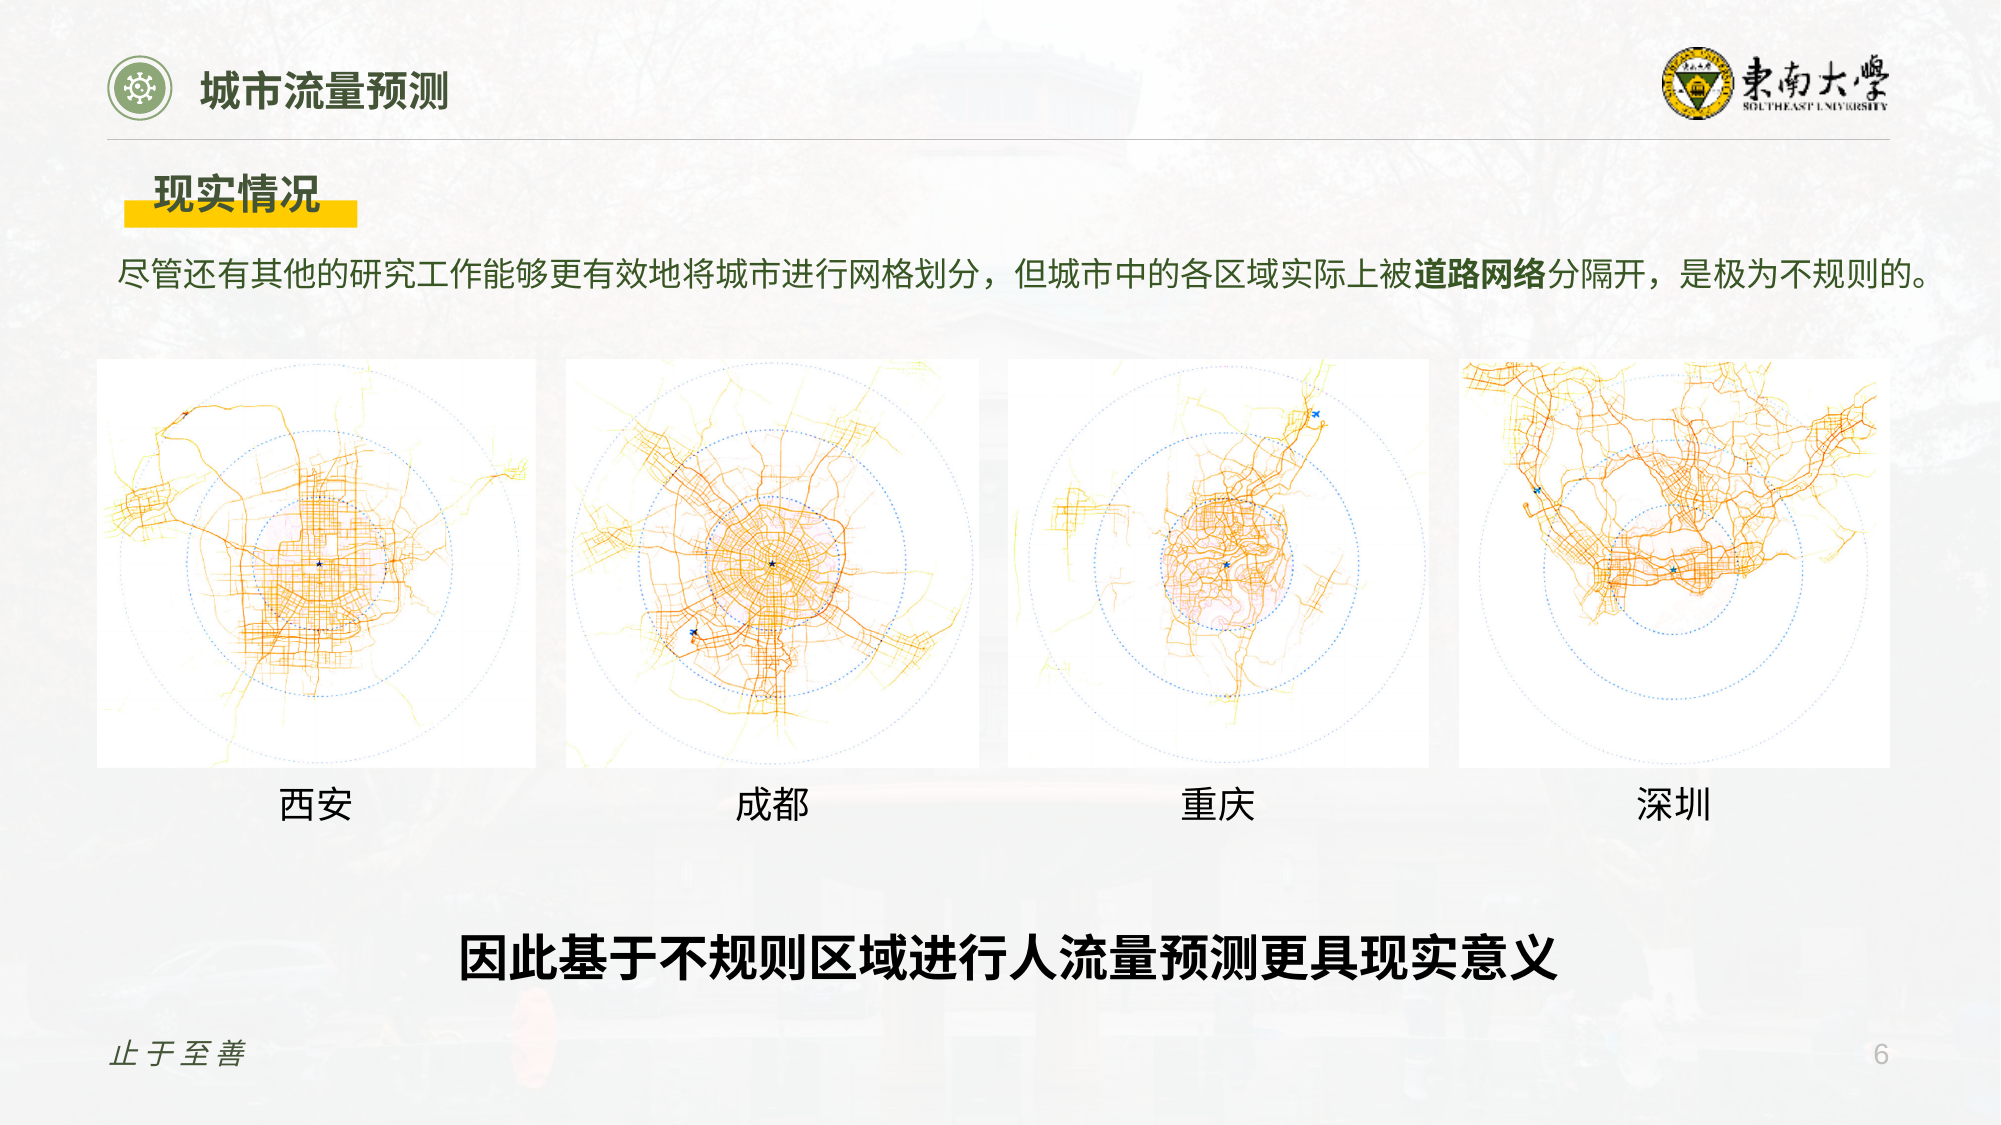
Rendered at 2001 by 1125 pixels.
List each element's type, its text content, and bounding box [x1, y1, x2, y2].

text_box 现实情况 [116, 160, 358, 237]
picture [566, 359, 979, 768]
text_box 西安 [264, 773, 369, 834]
text_box 成都 [720, 773, 826, 834]
picture [1662, 47, 1889, 120]
list 城市流量预测 [199, 56, 1663, 123]
text_box 尽管还有其他的研究工作能够更有效地将城市进行网格划分，但城市中的各区域实际上被道路网络分隔开，是极为不规则的。 [79, 246, 1968, 301]
text_box 重庆 [1166, 773, 1271, 834]
slide_number 止于至善 [108, 1022, 657, 1083]
text_box 因此基于不规则区域进行人流量预测更具现实意义 [443, 918, 1574, 994]
slide_number 6 [1439, 1022, 1890, 1083]
picture [97, 359, 536, 768]
picture [1459, 359, 1890, 768]
picture [1008, 359, 1429, 768]
text_box 深圳 [1621, 773, 1727, 834]
